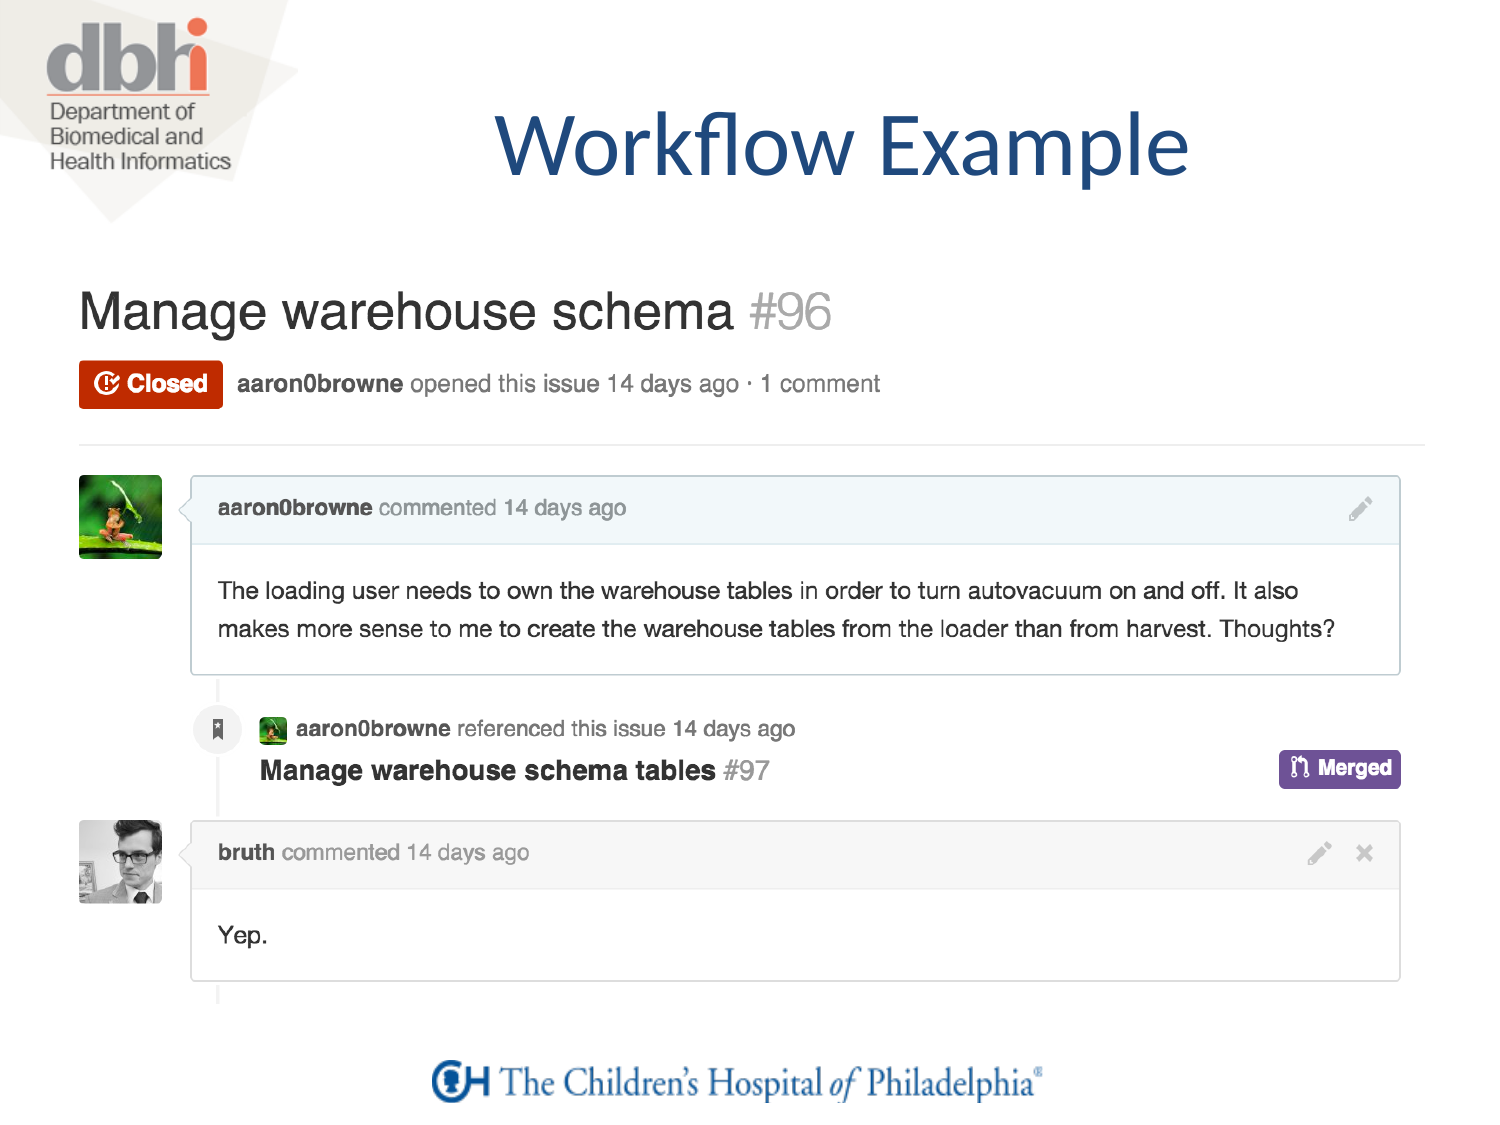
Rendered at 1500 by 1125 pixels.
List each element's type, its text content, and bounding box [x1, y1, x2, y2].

title Workflow Example [262, 45, 1425, 233]
picture [0, 0, 298, 233]
picture [59, 273, 1426, 1005]
